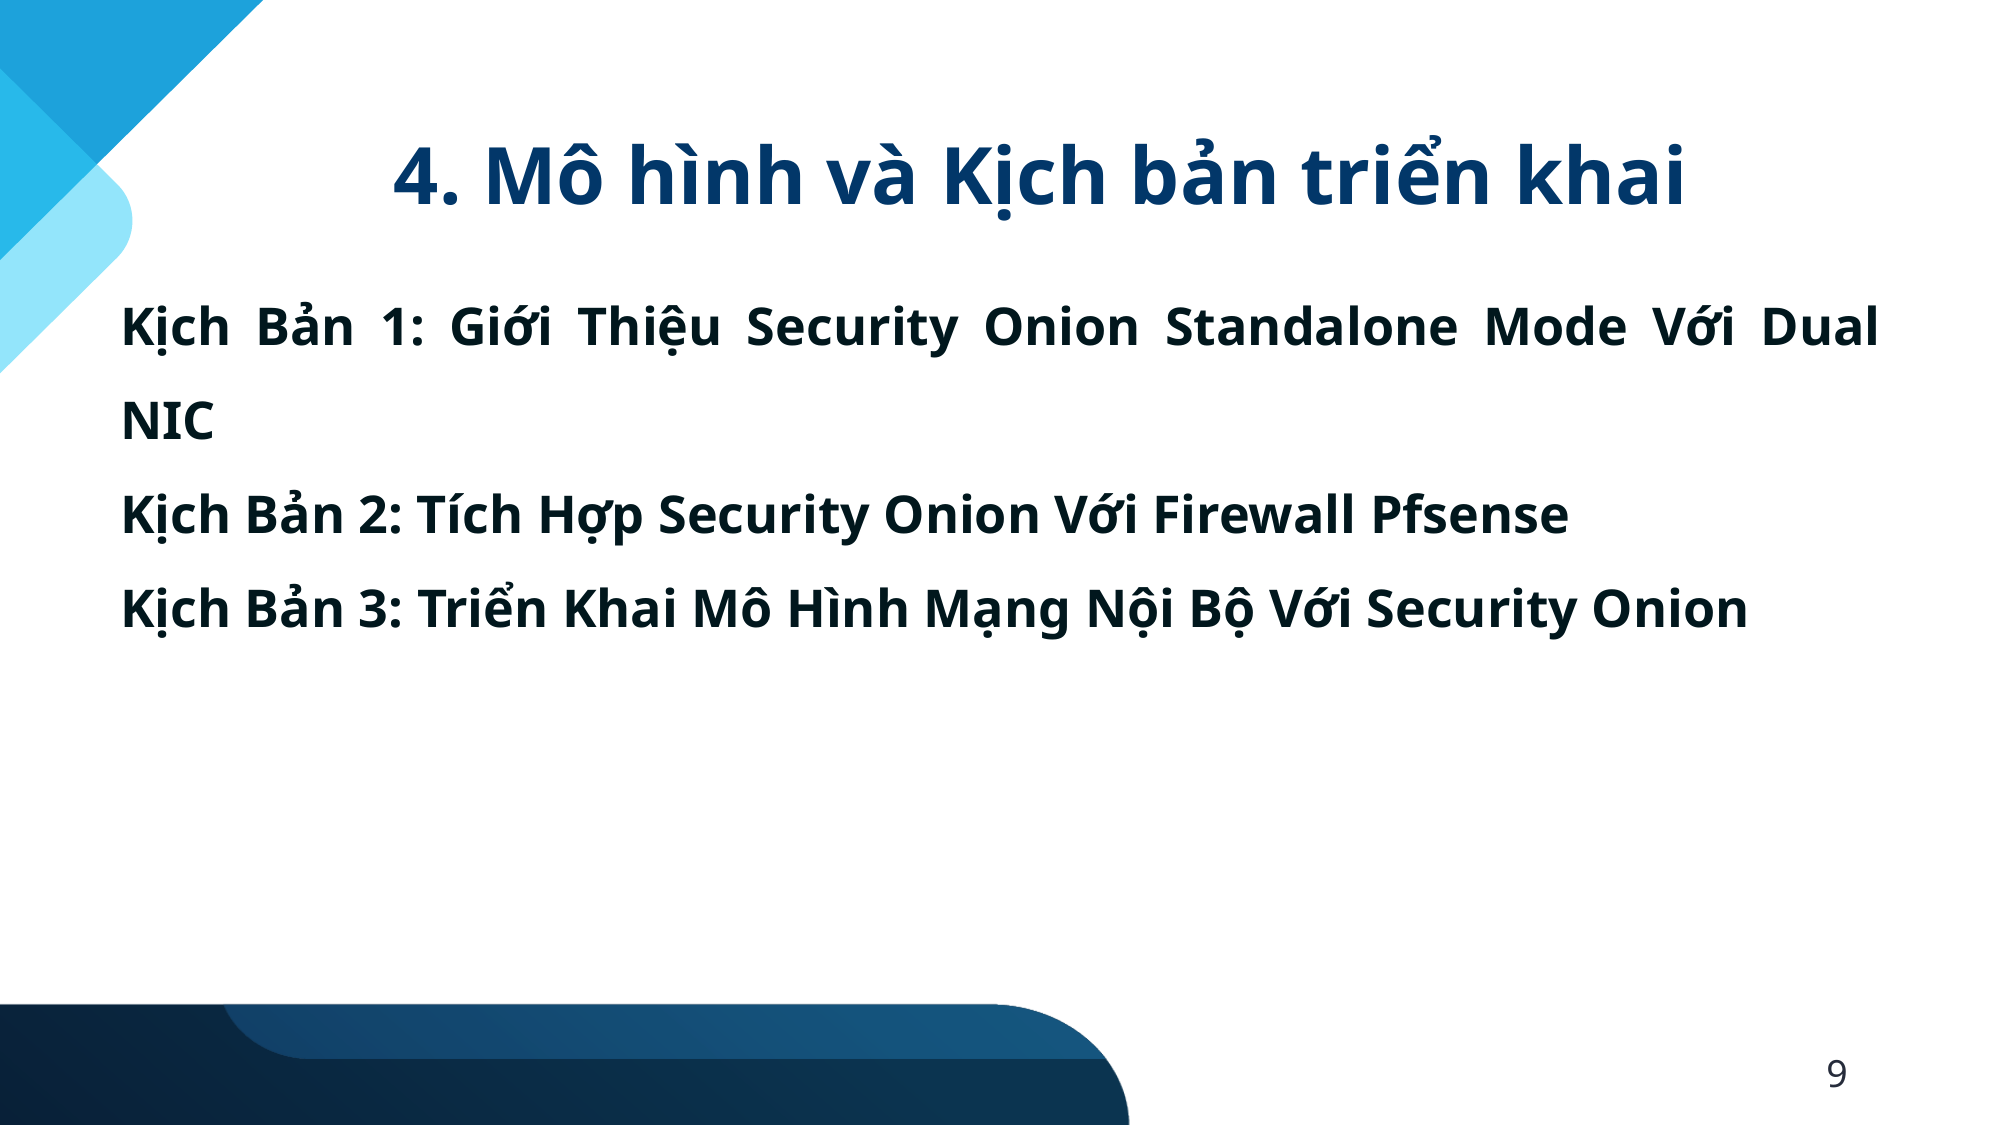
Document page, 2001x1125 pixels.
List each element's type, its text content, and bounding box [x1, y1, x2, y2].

picture [0, 993, 1197, 1125]
text_box 4. Mô hình và Kịch bản triển khai [373, 104, 1713, 242]
text_box Kịch Bản 1: Giới Thiệu Security Onion Standalone Mode Với Dual NIC Kịch Bản 2: Tích Hợp Security Onion Với Firewall Pfsense Kịch Bản 3: Triển Khai Mô Hình Mạng Nội Bộ Với Security Onion [99, 242, 1902, 563]
slide_number 9 [1412, 1042, 1863, 1103]
